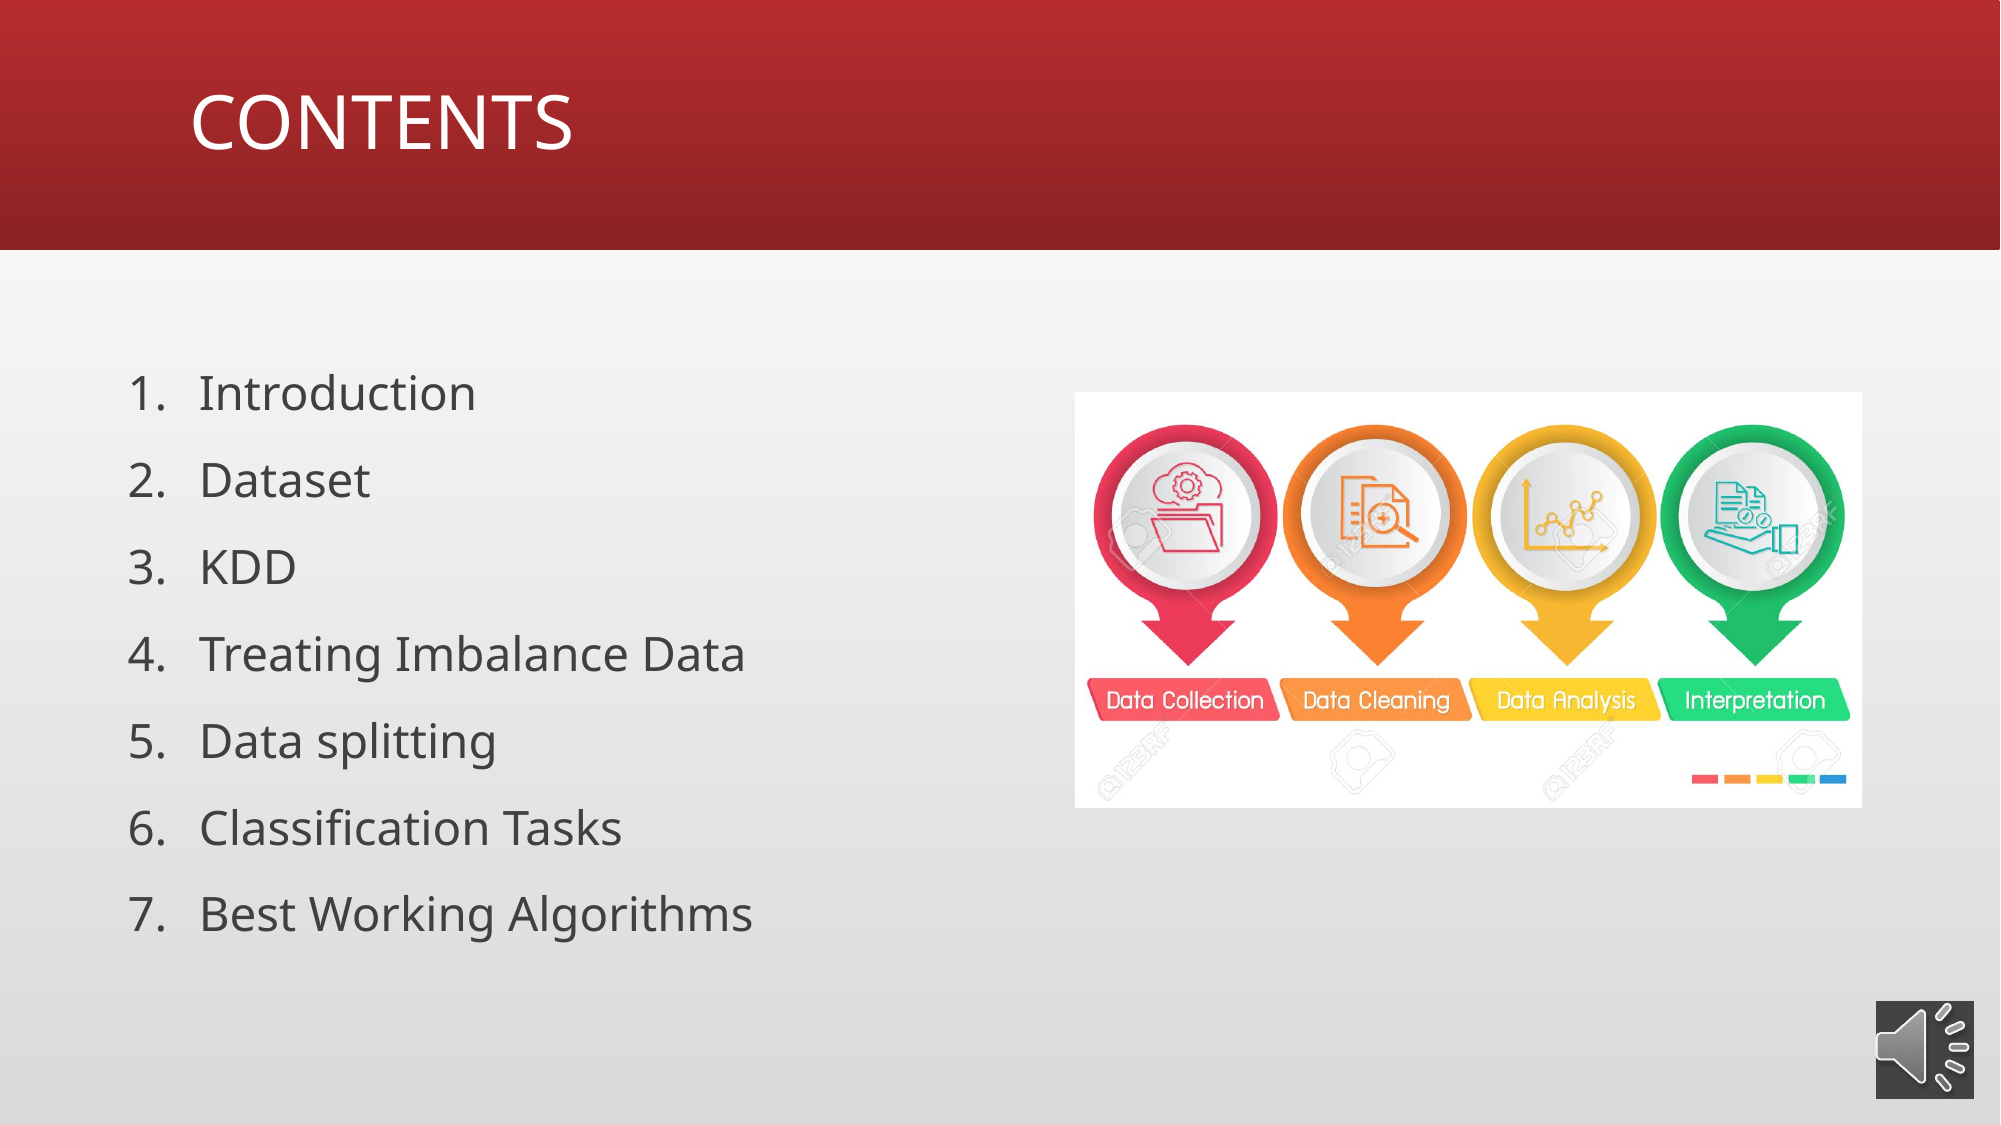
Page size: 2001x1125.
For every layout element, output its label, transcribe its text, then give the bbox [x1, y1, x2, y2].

title CONTENTS [174, 16, 1825, 234]
list Introduction Dataset KDD Treating Imbalance Data Data splitting Classification Tasks Best Working Algorithms [112, 362, 900, 950]
picture [1874, 999, 1975, 1100]
picture [1074, 392, 1863, 808]
